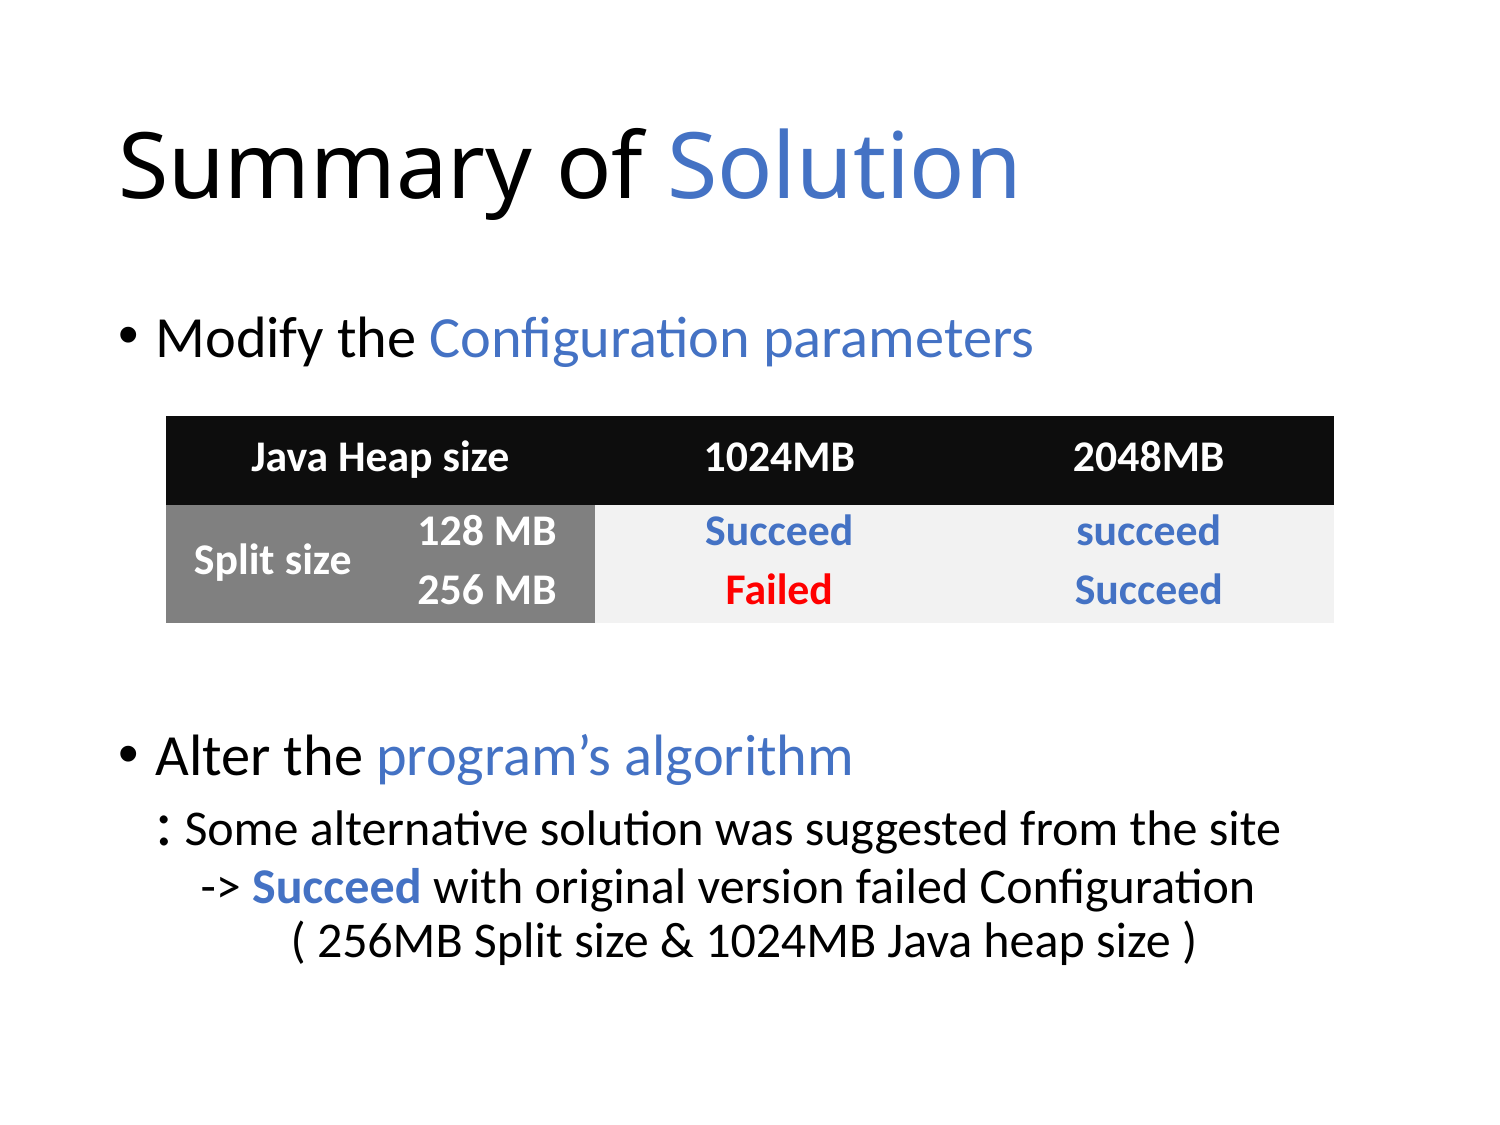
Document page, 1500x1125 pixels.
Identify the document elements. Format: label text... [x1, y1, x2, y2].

table_cell 256 MB [379, 564, 595, 623]
table_header 2048MB [964, 416, 1334, 505]
table_cell Succeed [964, 564, 1334, 623]
table_cell 128 MB [379, 505, 595, 564]
list Modify the Configuration parameters Alter the program’s algorithm : Some alternative solution was suggested from the site -> Succeed with original version failed Configuration ( 256MB Split size & 1024MB Java heap size ) [103, 299, 1397, 1014]
table_cell Succeed [595, 505, 964, 564]
table_cell Split size [166, 505, 379, 623]
table_cell Failed [595, 564, 964, 623]
table_cell succeed [964, 505, 1334, 564]
table_header Java Heap size [166, 416, 595, 505]
table_header 1024MB [595, 416, 964, 505]
title Summary of Solution [103, 59, 1397, 278]
